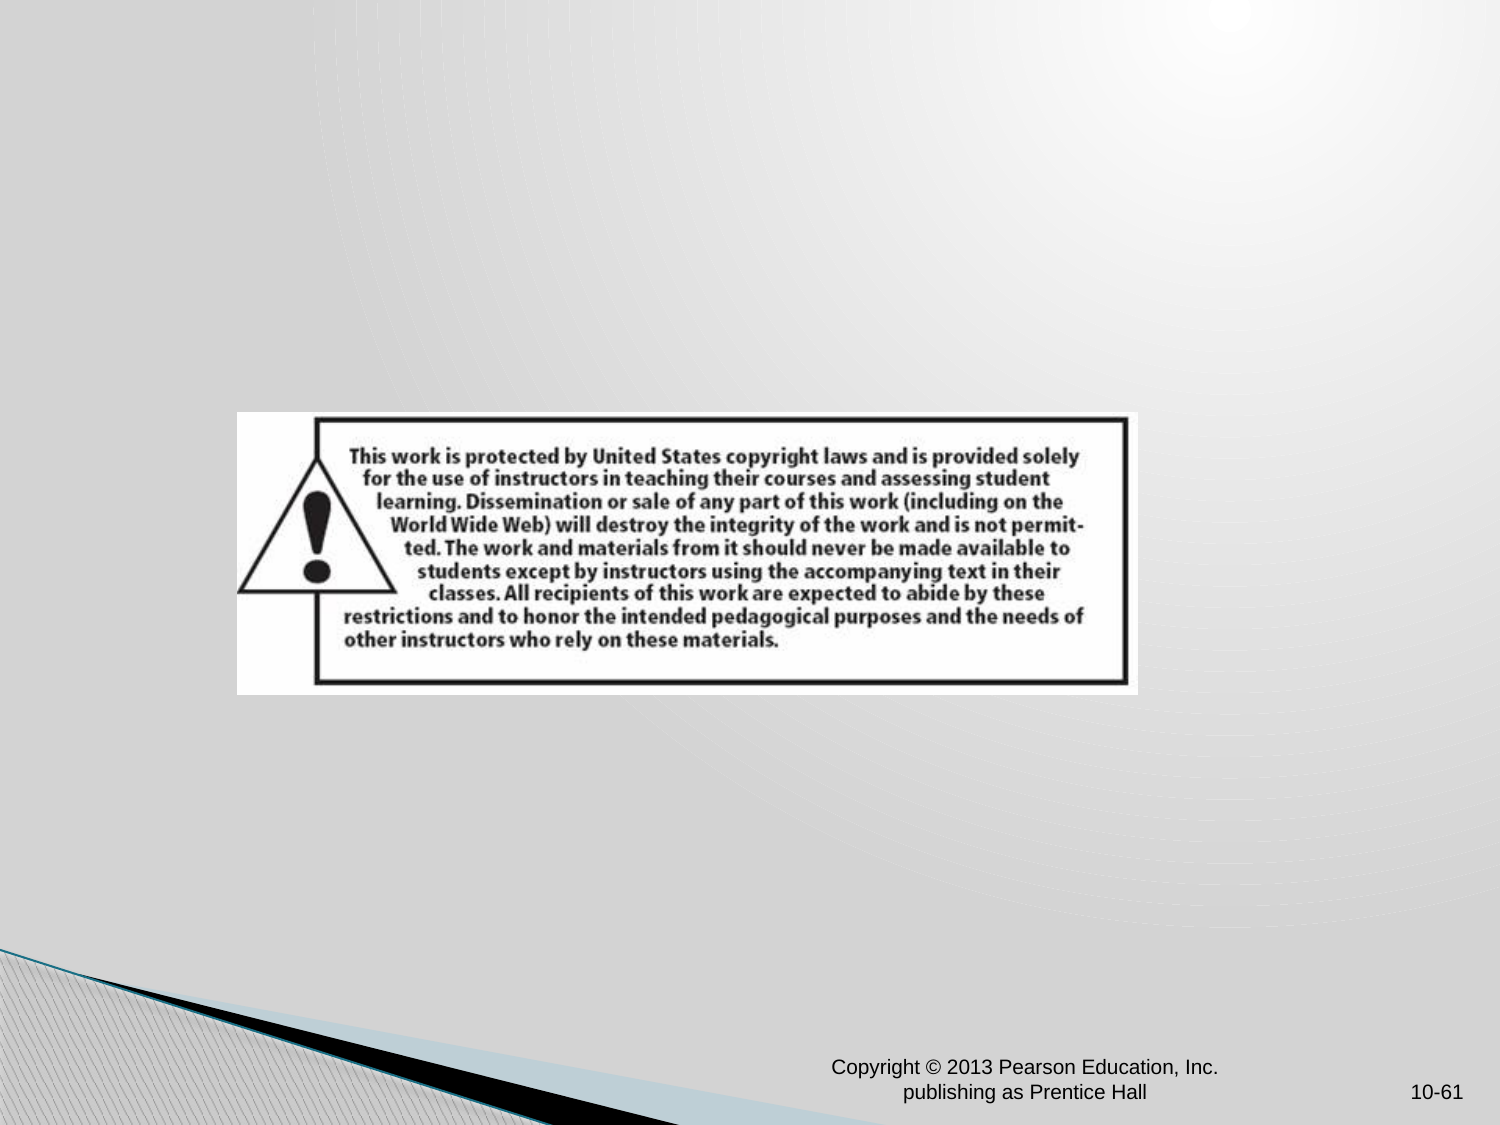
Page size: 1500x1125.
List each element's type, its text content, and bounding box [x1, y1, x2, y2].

slide_number 10-61 [1362, 1051, 1479, 1112]
footer Copyright © 2013 Pearson Education, Inc. publishing as Prentice Hall [812, 1051, 1238, 1112]
picture [237, 412, 1138, 695]
